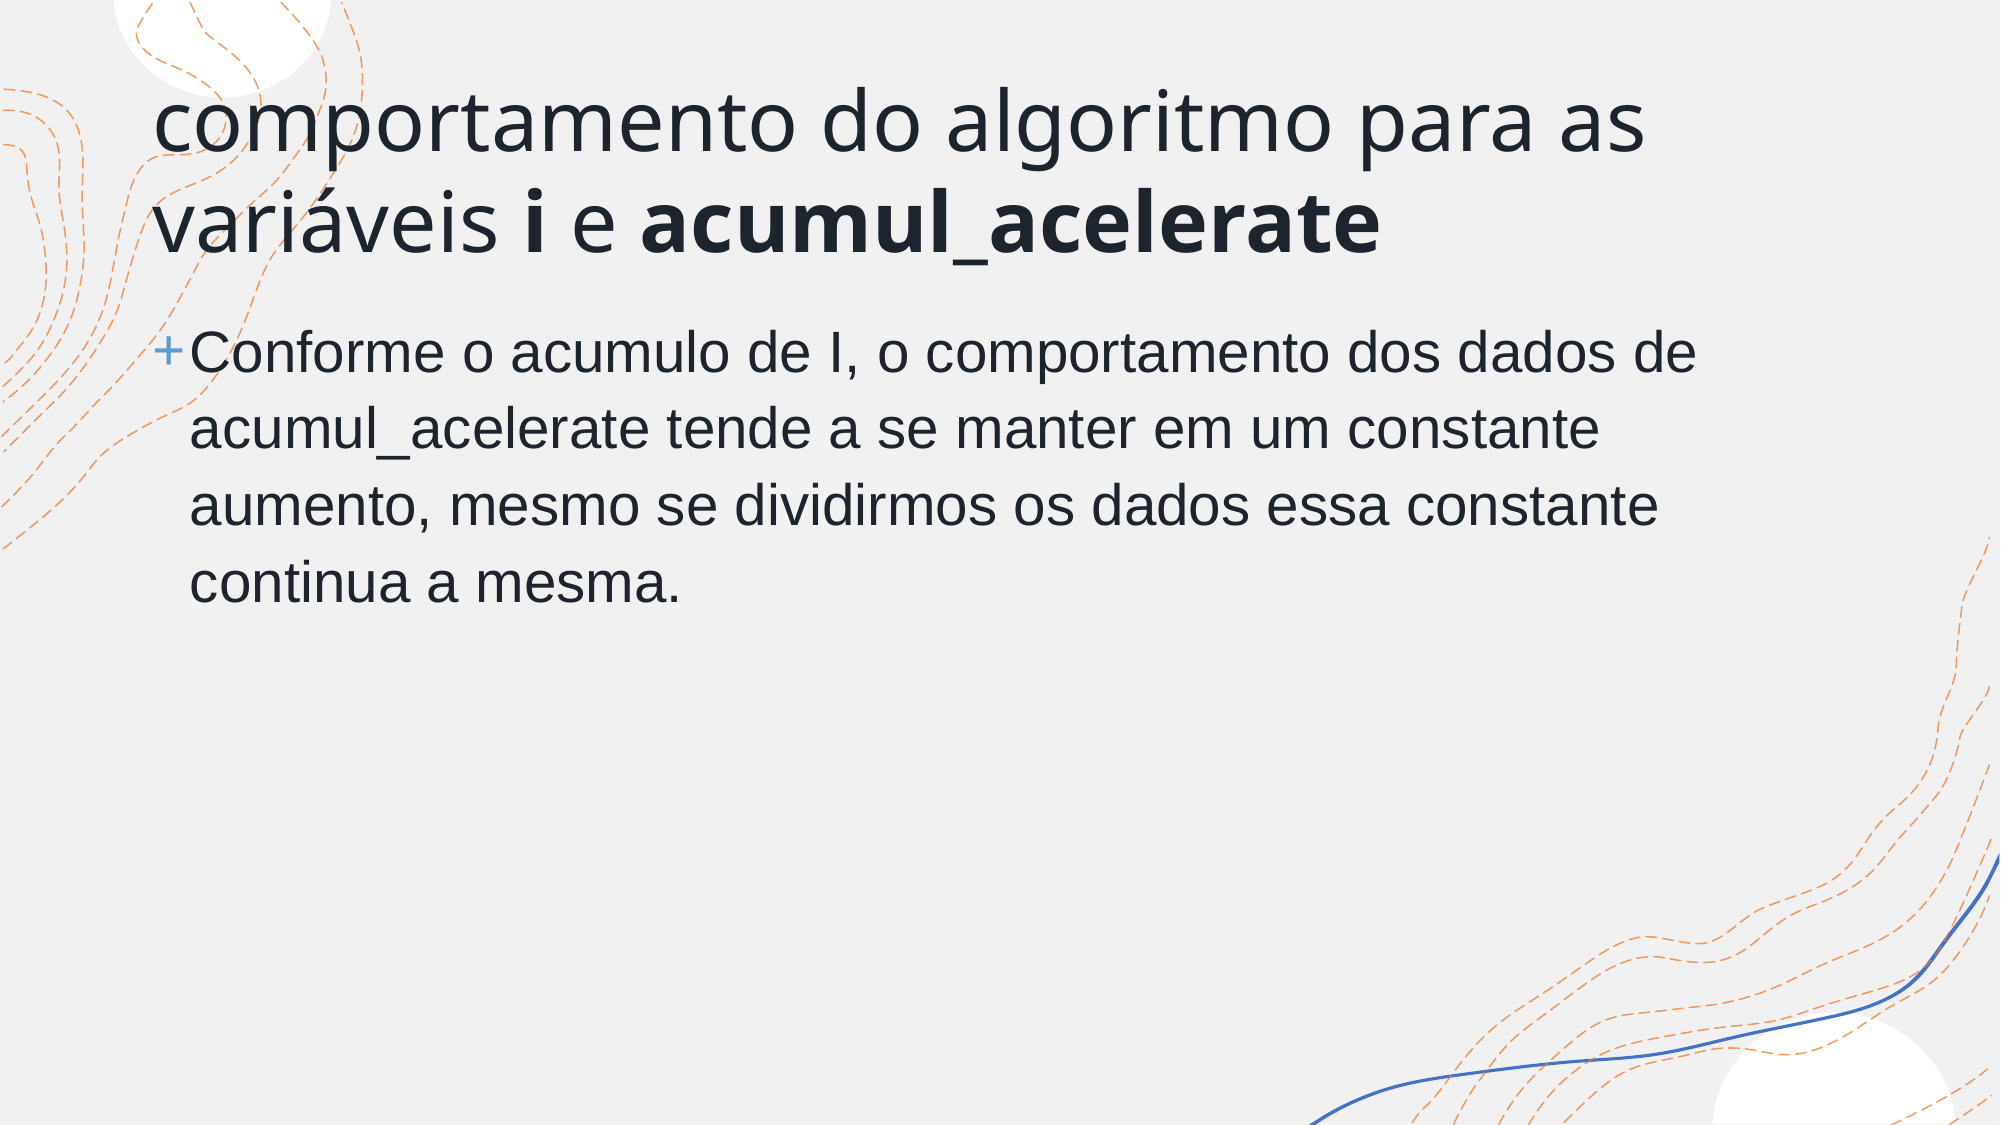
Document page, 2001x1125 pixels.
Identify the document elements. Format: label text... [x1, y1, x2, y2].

title comportamento do algoritmo para as variáveis i e acumul_acelerate [137, 59, 1863, 278]
list Conforme o acumulo de I, o comportamento dos dados de acumul_acelerate tende a se manter em um constante aumento, mesmo se dividirmos os dados essa constante continua a mesma. [137, 299, 1863, 1014]
